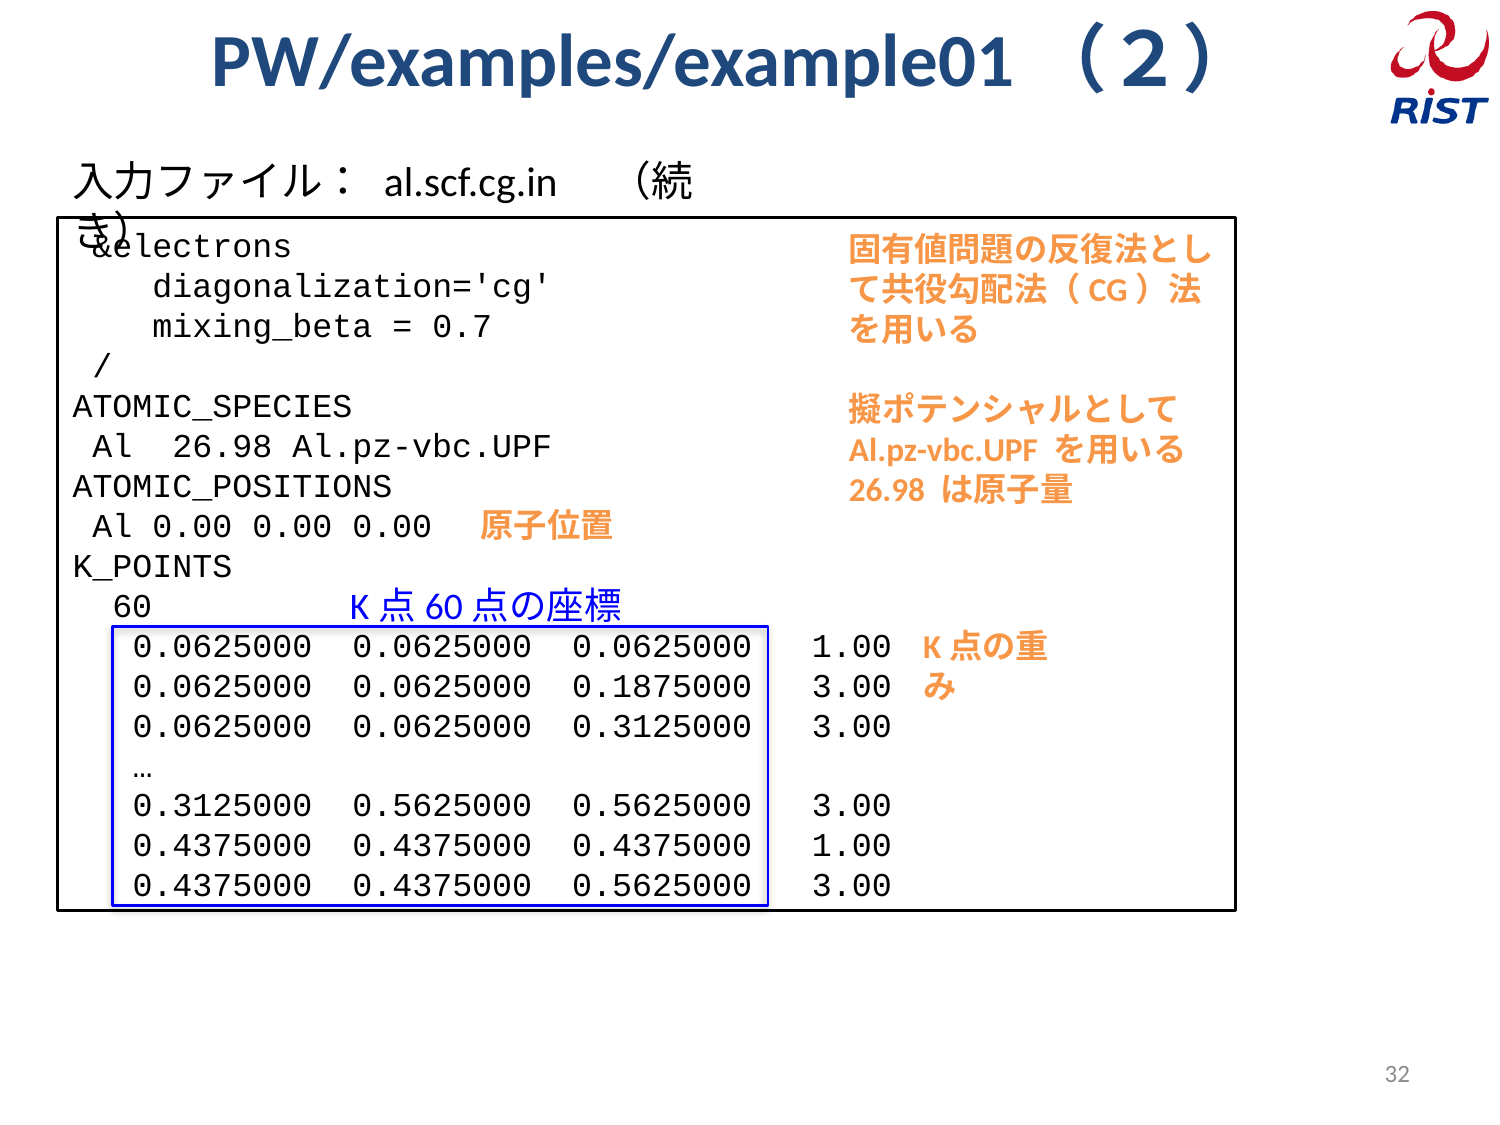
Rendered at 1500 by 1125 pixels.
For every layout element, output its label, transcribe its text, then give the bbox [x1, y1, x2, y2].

text_box K点の重み [908, 617, 1096, 713]
text_box K点60点の座標 [335, 574, 647, 634]
text_box 入力ファイル： al.scf.cg.in （続き） [57, 147, 734, 263]
text_box 原子位置 [465, 496, 654, 552]
picture [1379, 0, 1500, 135]
text_box 固有値問題の反復法として共役勾配法（CG）法を用いる [833, 220, 1236, 356]
title PW/examples/example01（２） [147, 3, 1322, 110]
text_box 擬ポテンシャルとして Al.pz-vbc.UPF を用いる 26.98 は原子量 [834, 380, 1237, 516]
text_box [112, 626, 769, 906]
text_box &electrons diagonalization='cg' mixing_beta = 0.7 / ATOMIC_SPECIES Al 26.98 Al.pz-vbc.UPF ATOMIC_POSITIONS Al 0.00 0.00 0.00 K_POINTS 60 0.0625000 0.0625000 0.0625000 1.00 0.0625000 0.0625000 0.1875000 3.00 0.0625000 0.0625000 0.3125000 3.00 … 0.3125000 0.5625000 0.5625000 3.00 0.4375000 0.4375000 0.4375000 1.00 0.4375000 0.4375000 0.5625000 3.00 [57, 217, 1236, 911]
slide_number 32 [1074, 1042, 1425, 1103]
